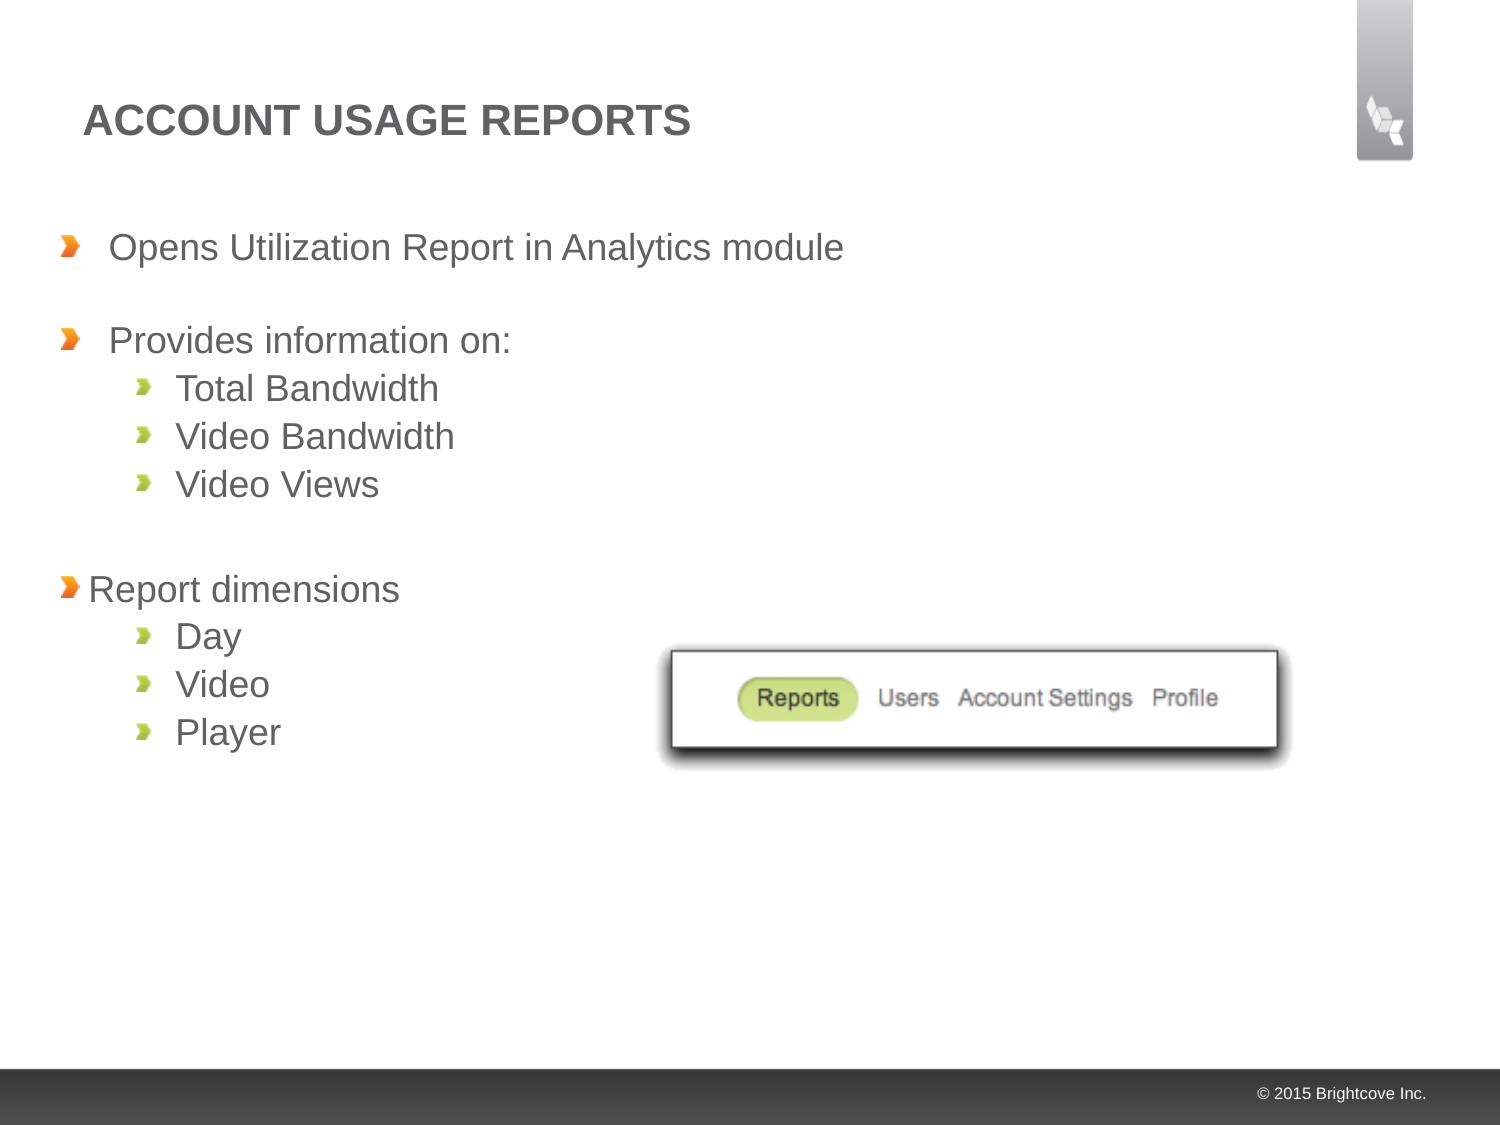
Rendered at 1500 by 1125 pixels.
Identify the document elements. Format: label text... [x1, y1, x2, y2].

text_box Reporting [68, 0, 1427, 121]
title Account usage reports [66, 34, 1322, 203]
list Opens Utilization Report in Analytics module Provides information on: Total Bandwidth Video Bandwidth Video Views Report dimensions Day Video Player [46, 220, 1422, 937]
picture [0, 0, 1500, 1125]
